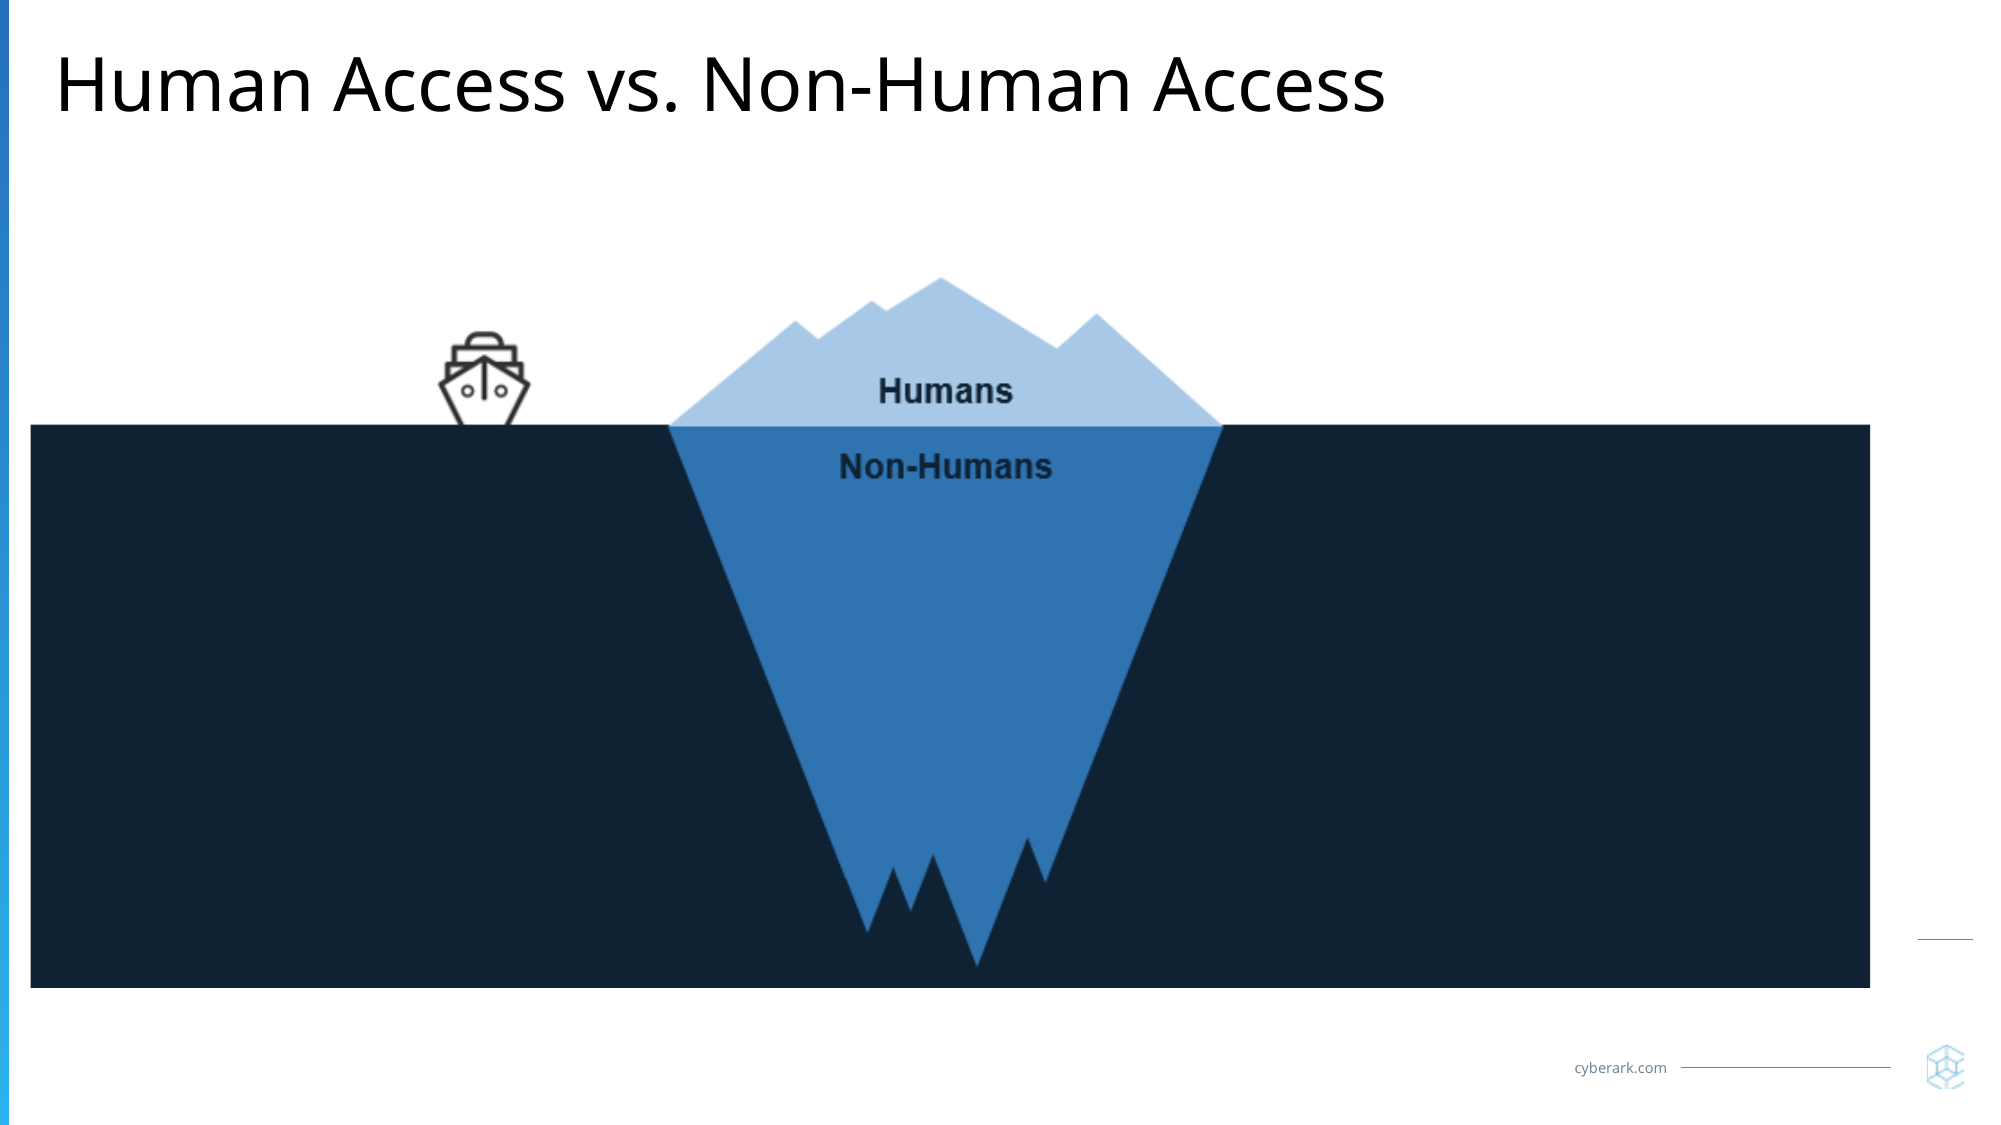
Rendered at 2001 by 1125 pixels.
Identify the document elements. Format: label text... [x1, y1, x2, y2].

title Human Access vs. Non-Human Access [54, 53, 1948, 120]
picture [30, 139, 1871, 988]
slide_number 5 [1758, 1077, 1944, 1108]
